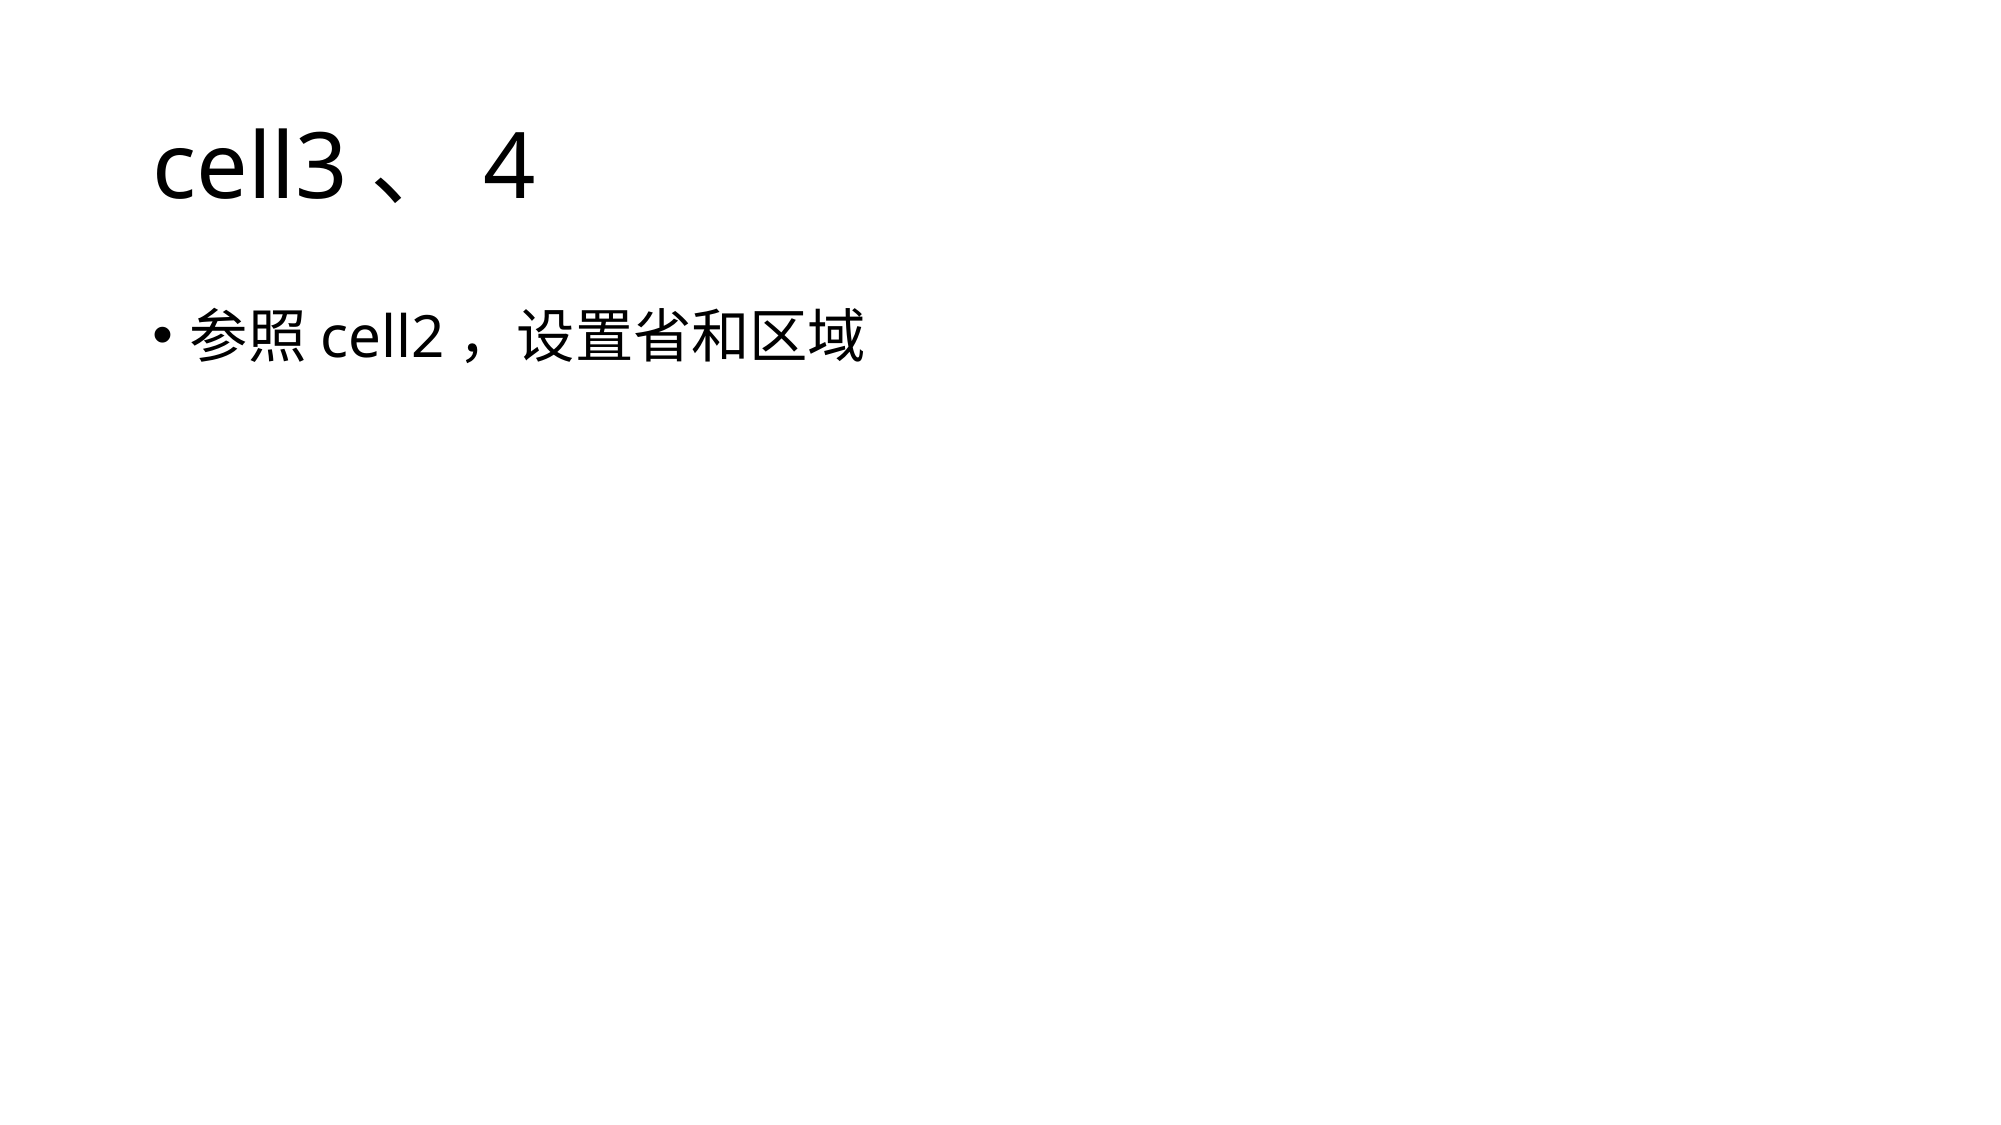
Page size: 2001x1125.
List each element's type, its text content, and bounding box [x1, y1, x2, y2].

title cell3、4 [137, 59, 1863, 278]
list 参照cell2，设置省和区域 [137, 299, 1863, 1014]
